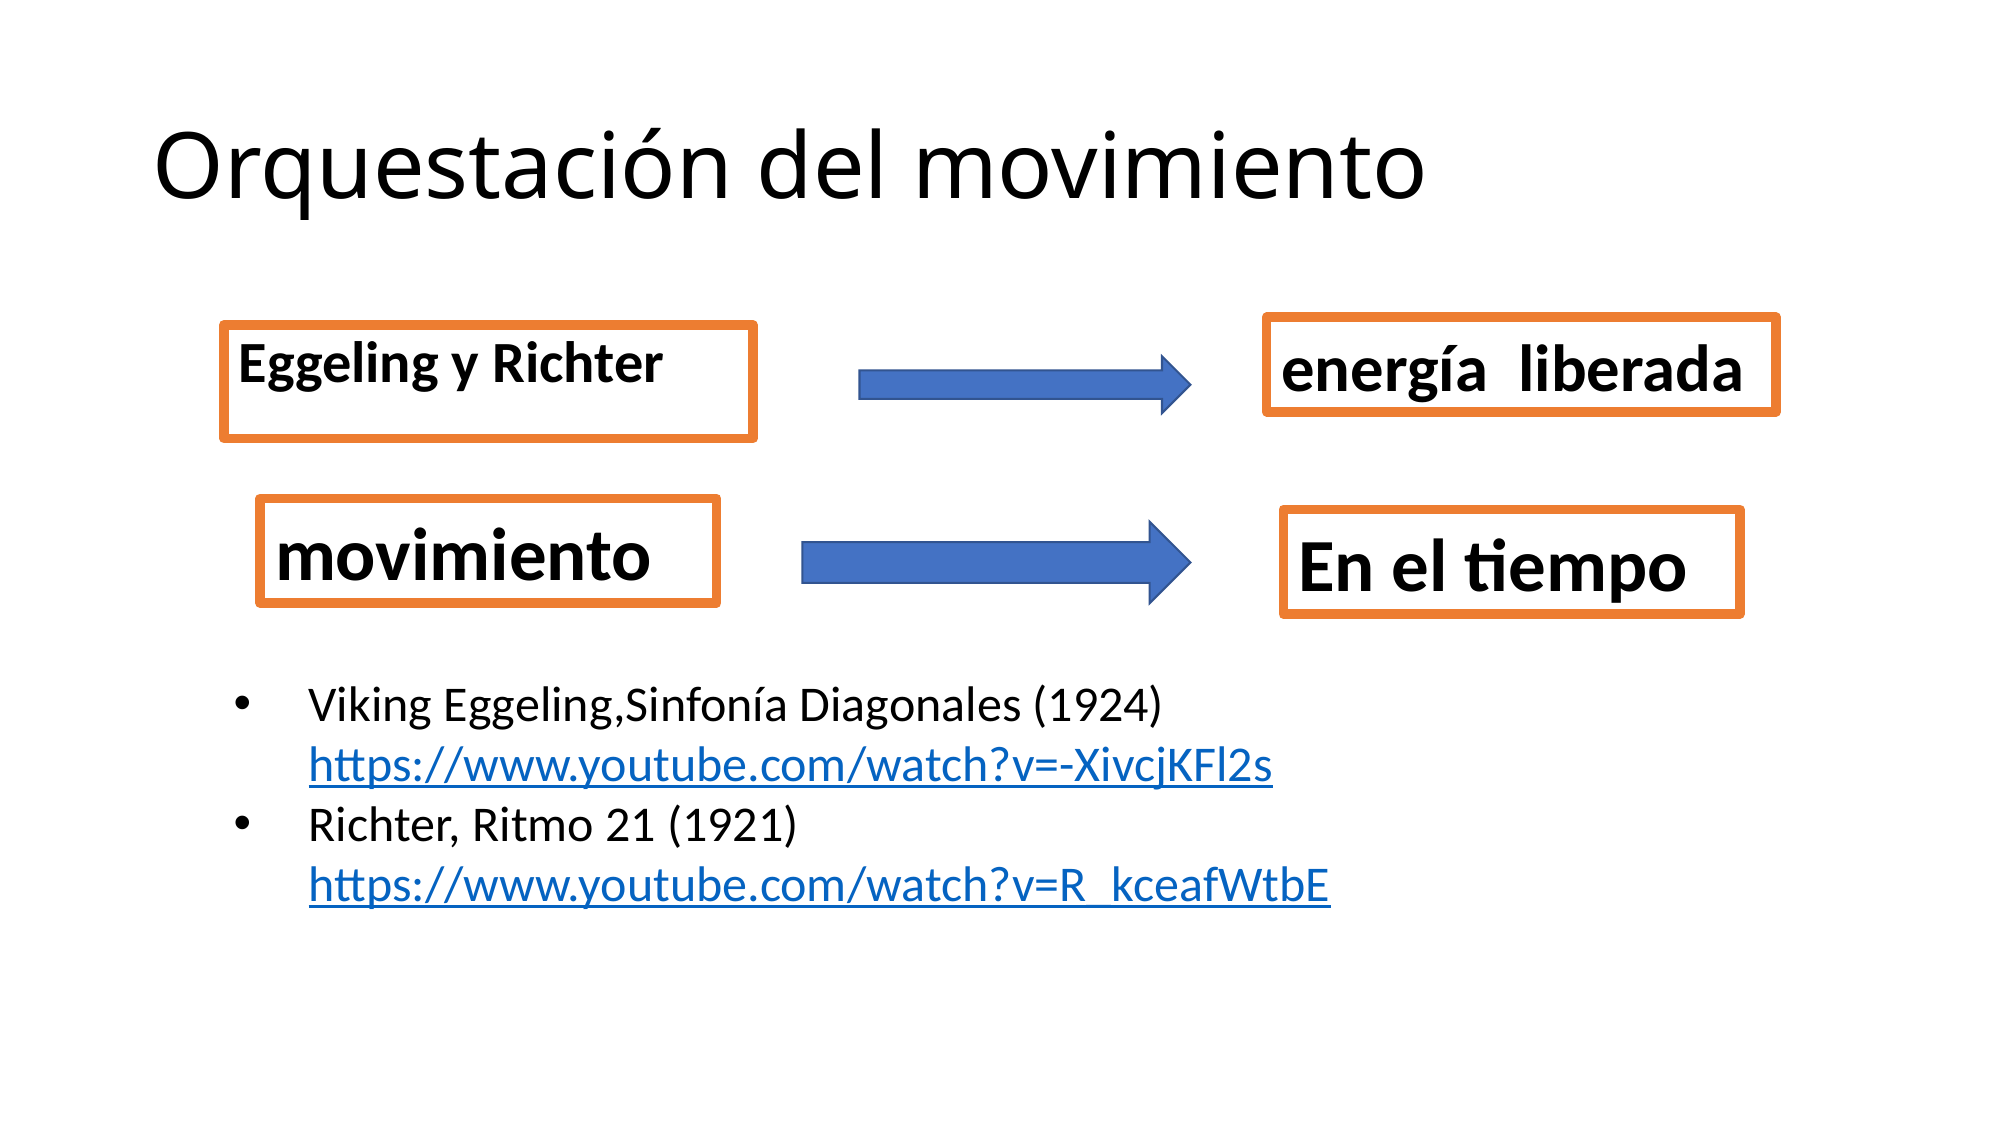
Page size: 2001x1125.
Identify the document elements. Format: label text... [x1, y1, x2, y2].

text_box Viking Eggeling,Sinfonía Diagonales (1924) https://www.youtube.com/watch?v=-XivcjKFl2s Richter, Ritmo 21 (1921) https://www.youtube.com/watch?v=R_kceafWtbE [218, 664, 1586, 990]
list Eggeling y Richter [223, 324, 753, 439]
text_box energía liberada [1266, 317, 1777, 412]
text_box [801, 519, 1192, 606]
text_box [858, 353, 1192, 416]
text_box En el tiempo [1283, 509, 1740, 615]
text_box movimiento [260, 498, 717, 604]
title Orquestación del movimiento [137, 59, 1863, 278]
